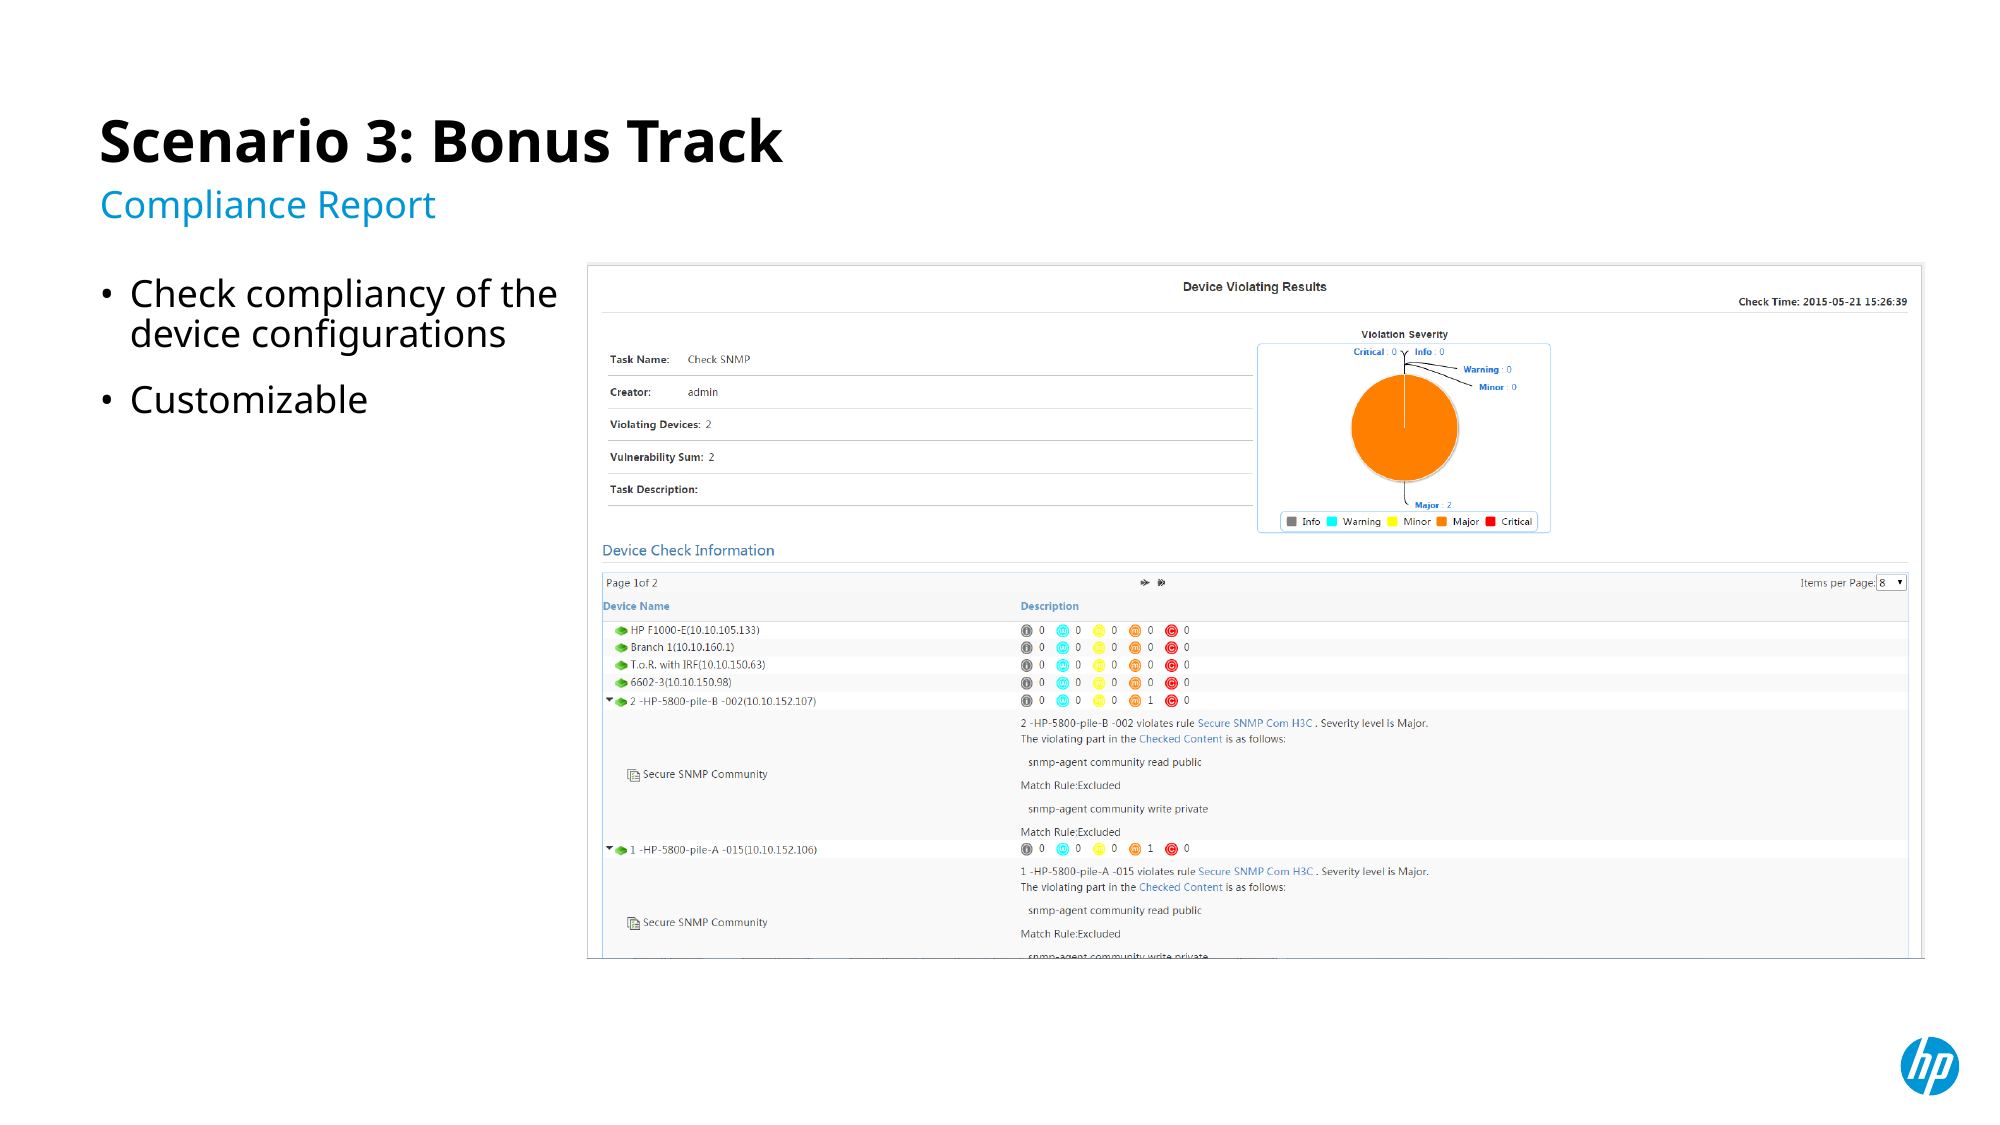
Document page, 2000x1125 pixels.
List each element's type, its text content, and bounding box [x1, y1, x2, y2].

list Compliance Report [99, 186, 1900, 231]
picture [586, 262, 1925, 959]
title Scenario 3: Bonus Track [99, 50, 1900, 175]
list Check compliancy of the device configurations Customizable [99, 275, 575, 1000]
